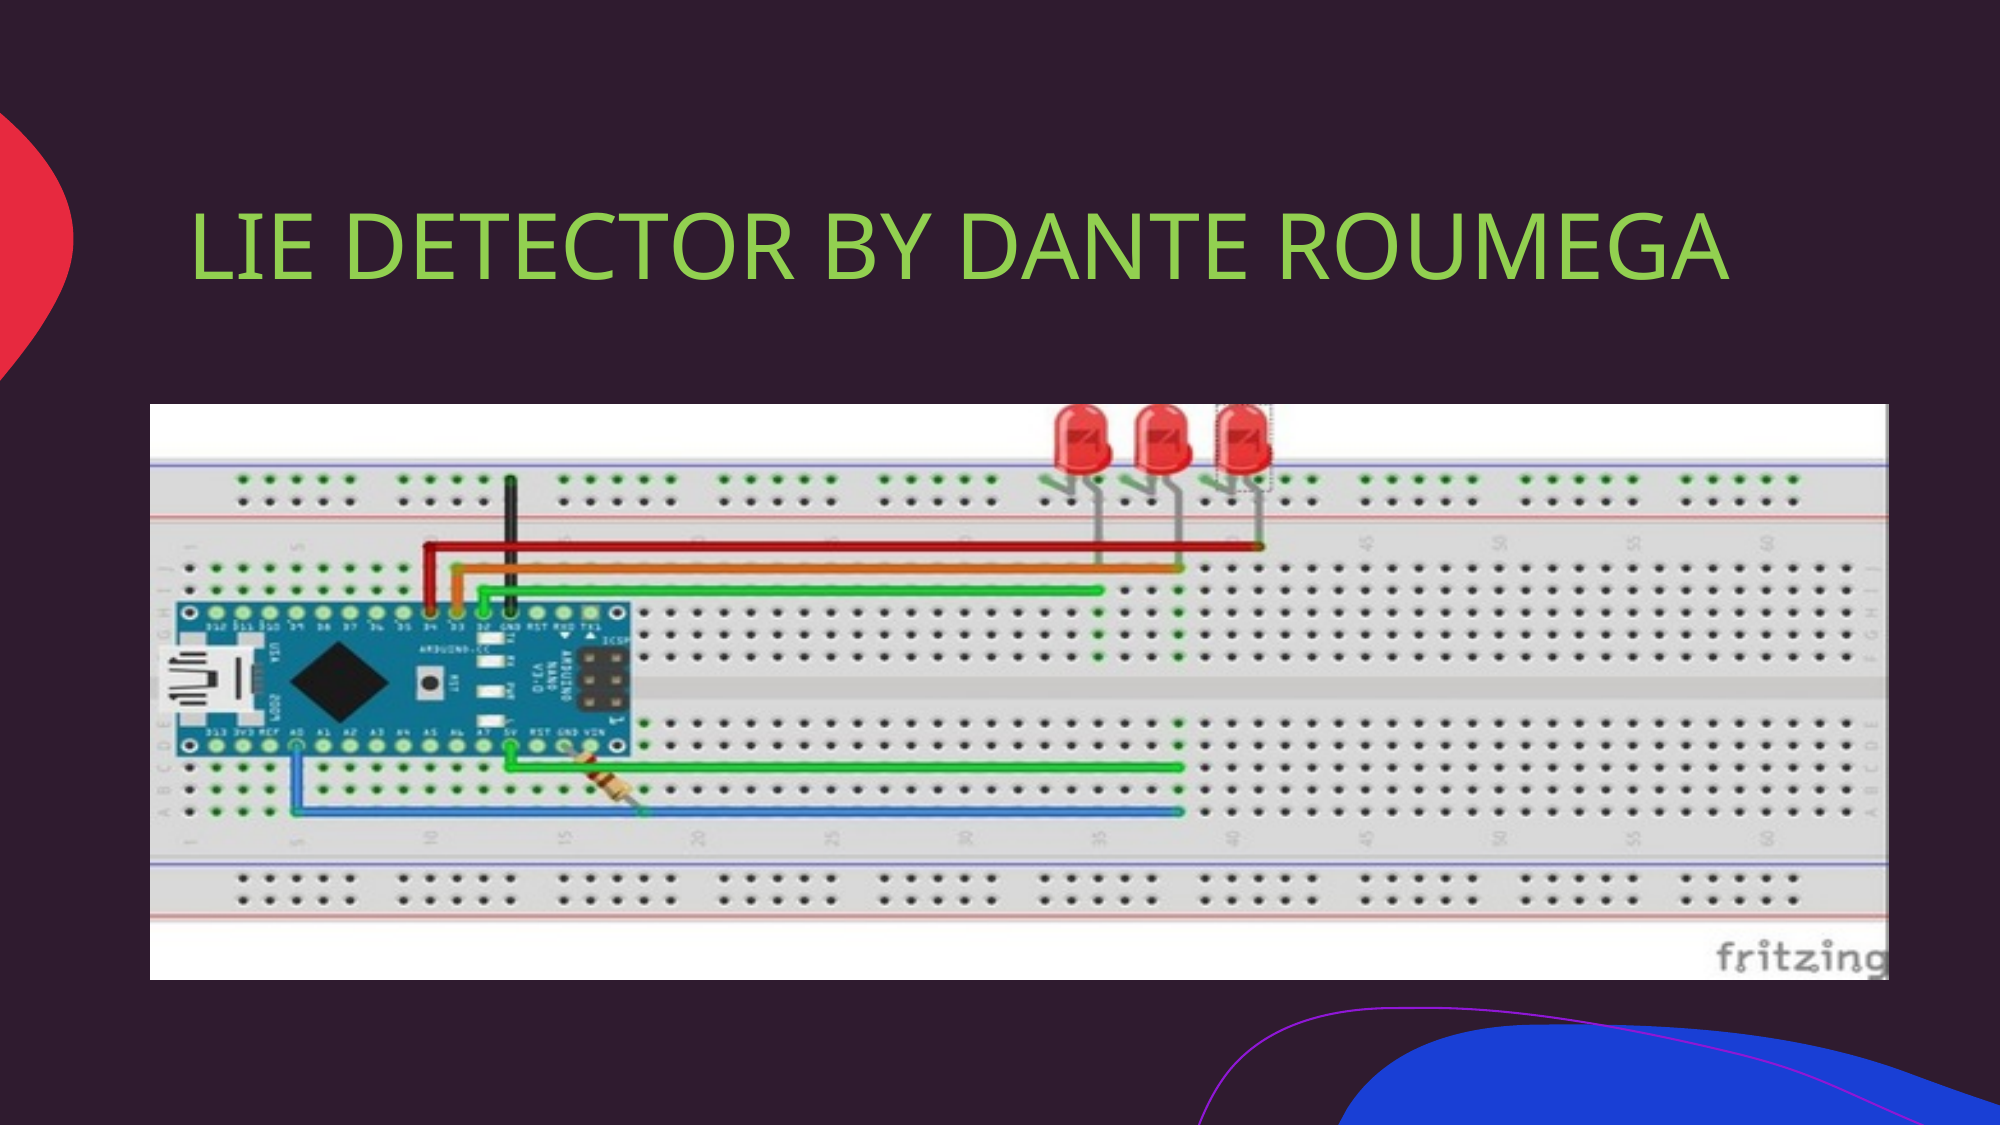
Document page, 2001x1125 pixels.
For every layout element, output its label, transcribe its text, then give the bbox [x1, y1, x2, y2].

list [149, 404, 1889, 980]
title LIE DETECTOR BY DANTE ROUMEGA [125, 125, 1875, 375]
